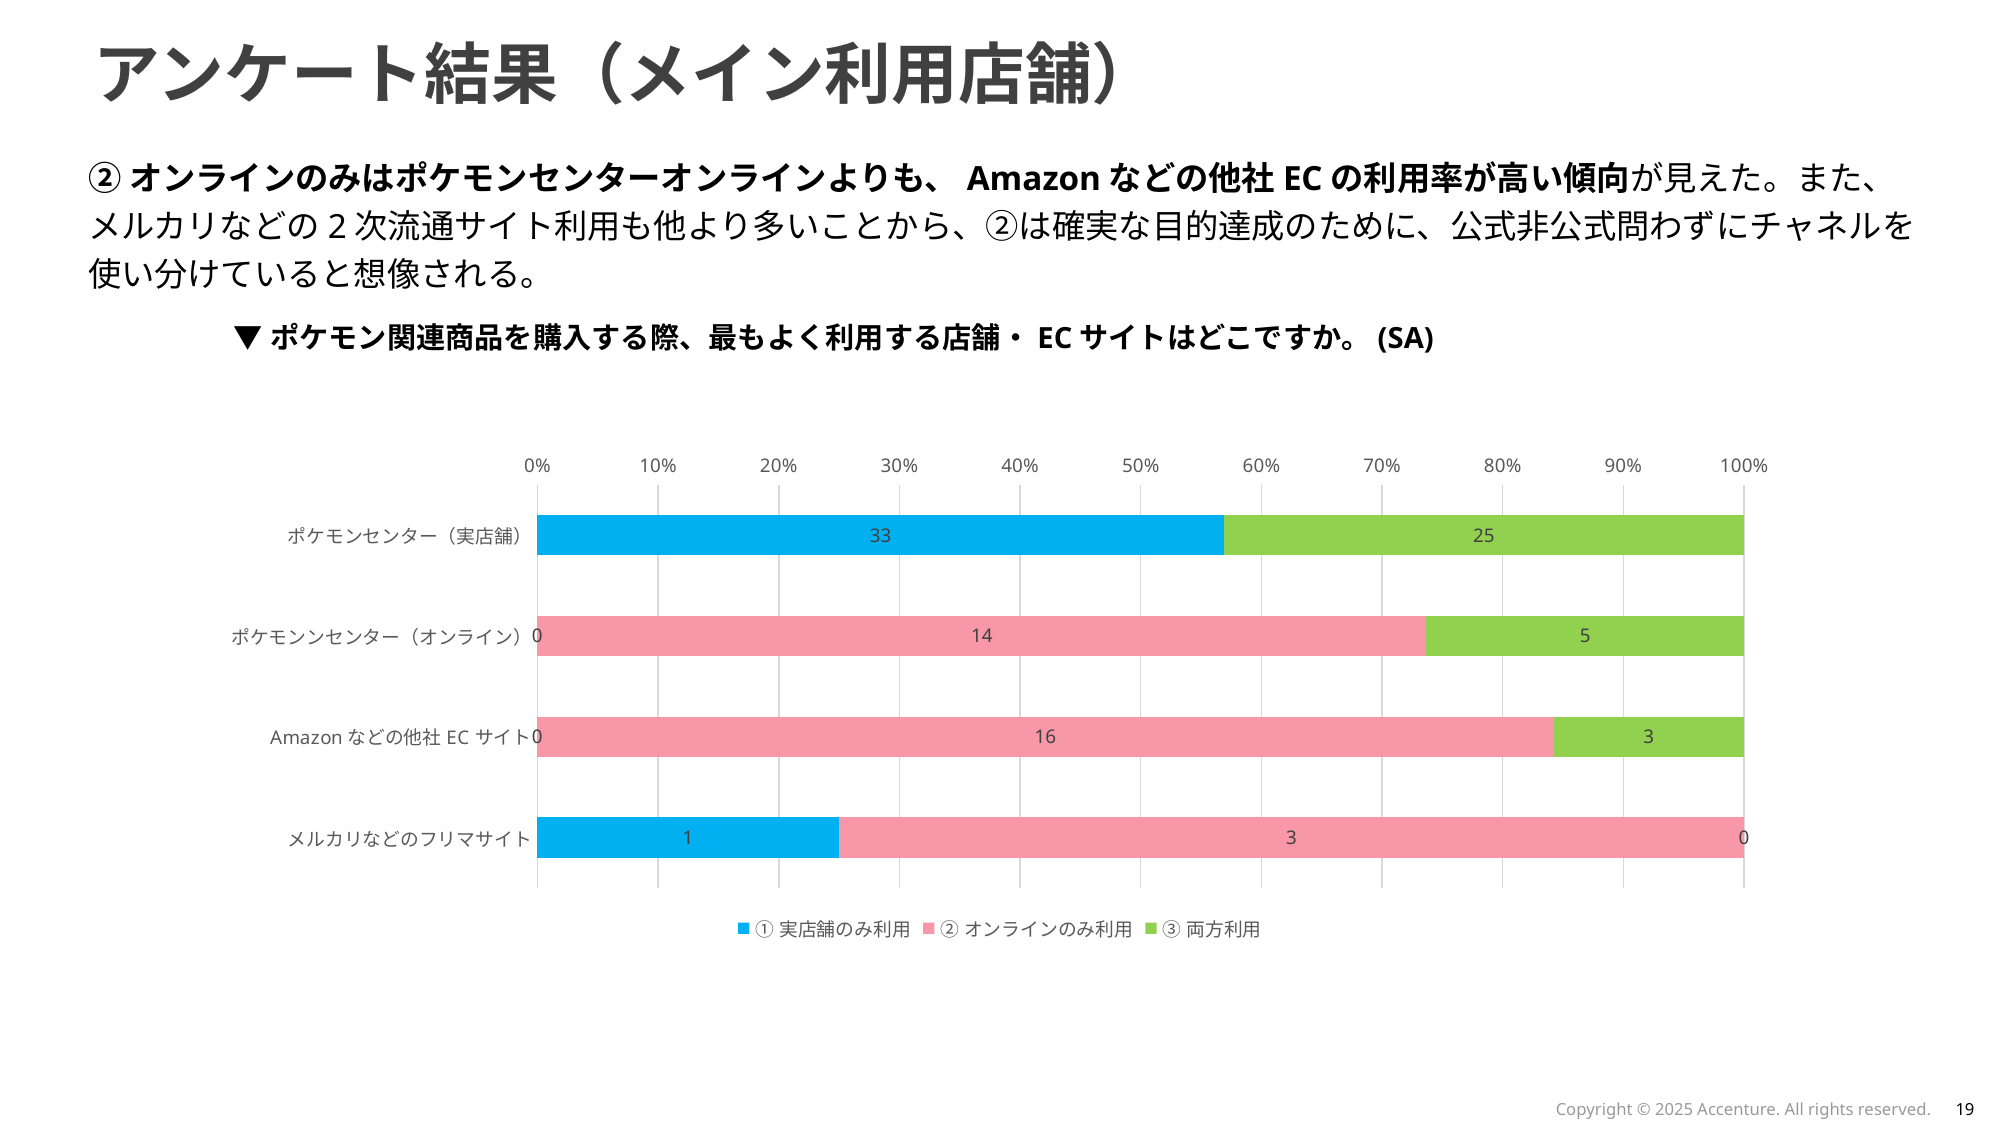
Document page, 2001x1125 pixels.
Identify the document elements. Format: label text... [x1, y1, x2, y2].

text_box ▼ポケモン関連商品を購入する際、最もよく利用する店舗・ECサイトはどこですか。(SA) [218, 301, 1781, 362]
title アンケート結果（メイン利用店舗） [78, 35, 1922, 118]
chart [198, 441, 1801, 949]
list ②オンラインのみはポケモンセンターオンラインよりも、Amazonなどの他社ECの利用率が高い傾向が見えた。また、メルカリなどの2次流通サイト利用も他より多いことから、②は確実な目的達成のために、公式非公式問わずにチャネルを使い分けていると想像される。 [78, 149, 1922, 271]
